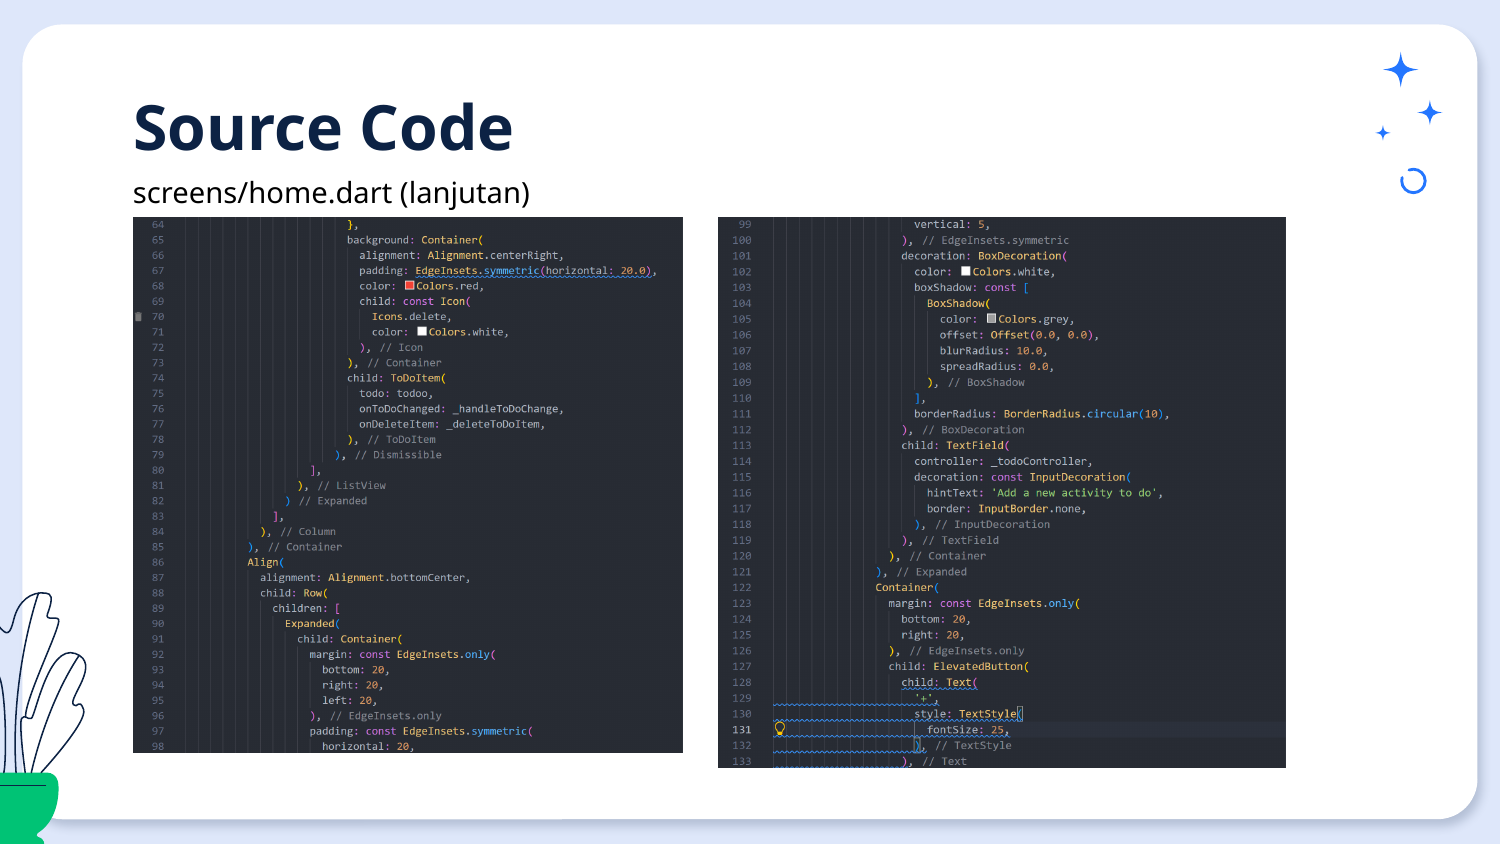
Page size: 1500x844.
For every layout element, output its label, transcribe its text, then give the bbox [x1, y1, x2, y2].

text_box screens/home.dart (lanjutan) [118, 166, 604, 217]
picture [718, 217, 1286, 768]
picture [133, 217, 683, 753]
title Source Code [118, 72, 1382, 167]
